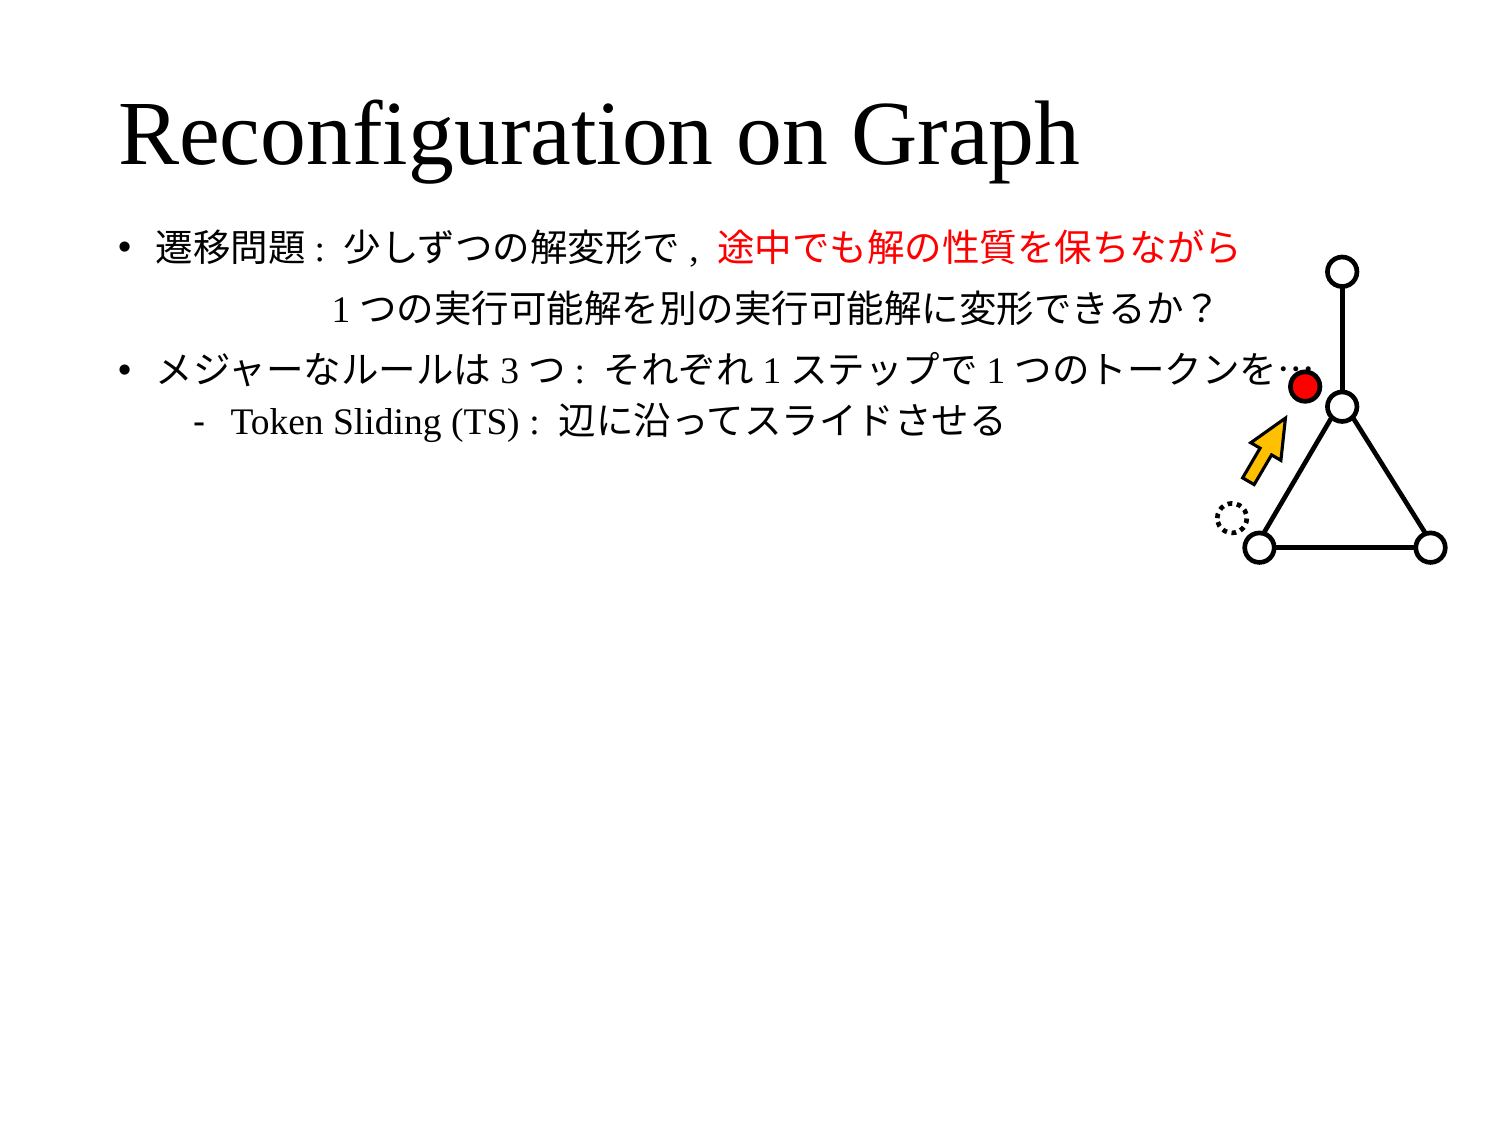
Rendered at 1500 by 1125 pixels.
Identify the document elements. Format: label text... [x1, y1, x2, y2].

text_box [1243, 535, 1271, 564]
text_box [1289, 370, 1321, 403]
text_box [1326, 255, 1359, 288]
text_box [1419, 535, 1447, 564]
text_box [1241, 464, 1249, 483]
text_box [1216, 502, 1248, 534]
text_box [1326, 390, 1359, 423]
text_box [1249, 417, 1332, 547]
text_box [1352, 417, 1441, 559]
title Reconfiguration on Graph [103, 59, 1397, 211]
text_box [1249, 548, 1332, 559]
list 遷移問題: 少しずつの解変形で, 途中でも解の性質を保ちながら 1つの実行可能解を別の実行可能解に変形できるか？ メジャーなルールは3つ: それぞれ1ステップで1つのトークンを… Token Sliding (TS) : 辺に沿ってスライドさせる [103, 221, 1397, 1042]
